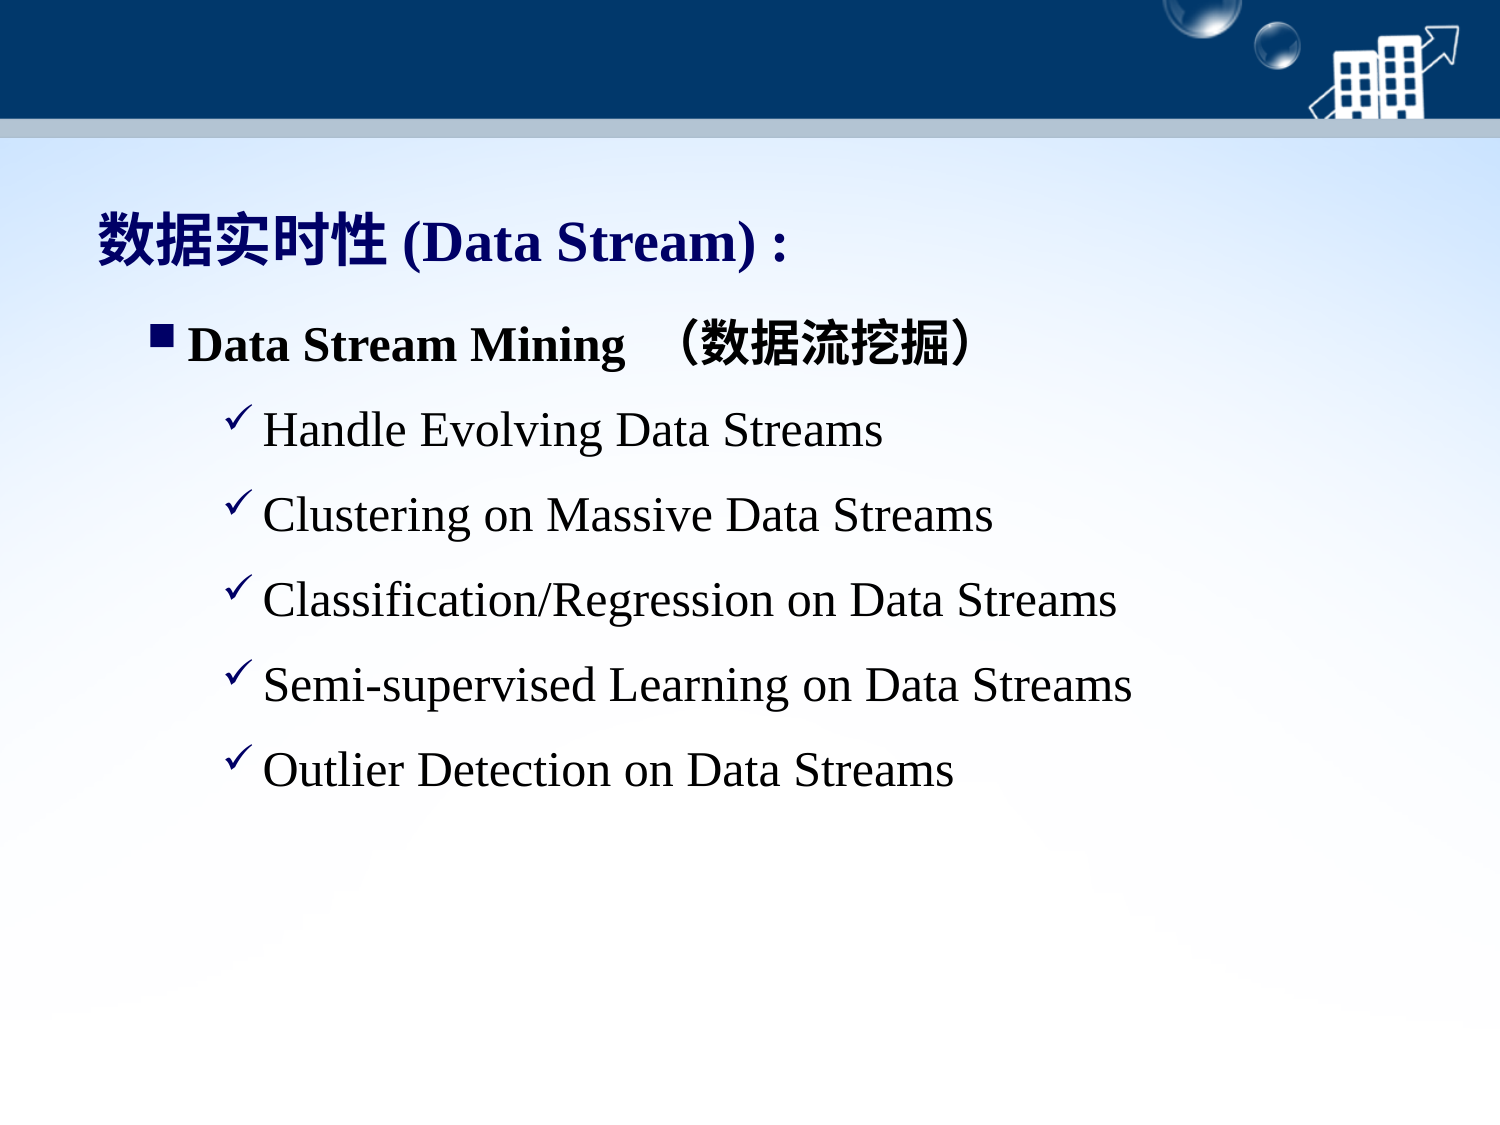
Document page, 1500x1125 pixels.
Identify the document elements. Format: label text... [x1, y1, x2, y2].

text_box 数据实时性(Data Stream) : Data Stream Mining （数据流挖掘） Handle Evolving Data Streams Clustering on Massive Data Streams Classification/Regression on Data Streams Semi-supervised Learning on Data Streams Outlier Detection on Data Streams [64, 196, 1460, 968]
picture [0, 0, 1500, 1125]
